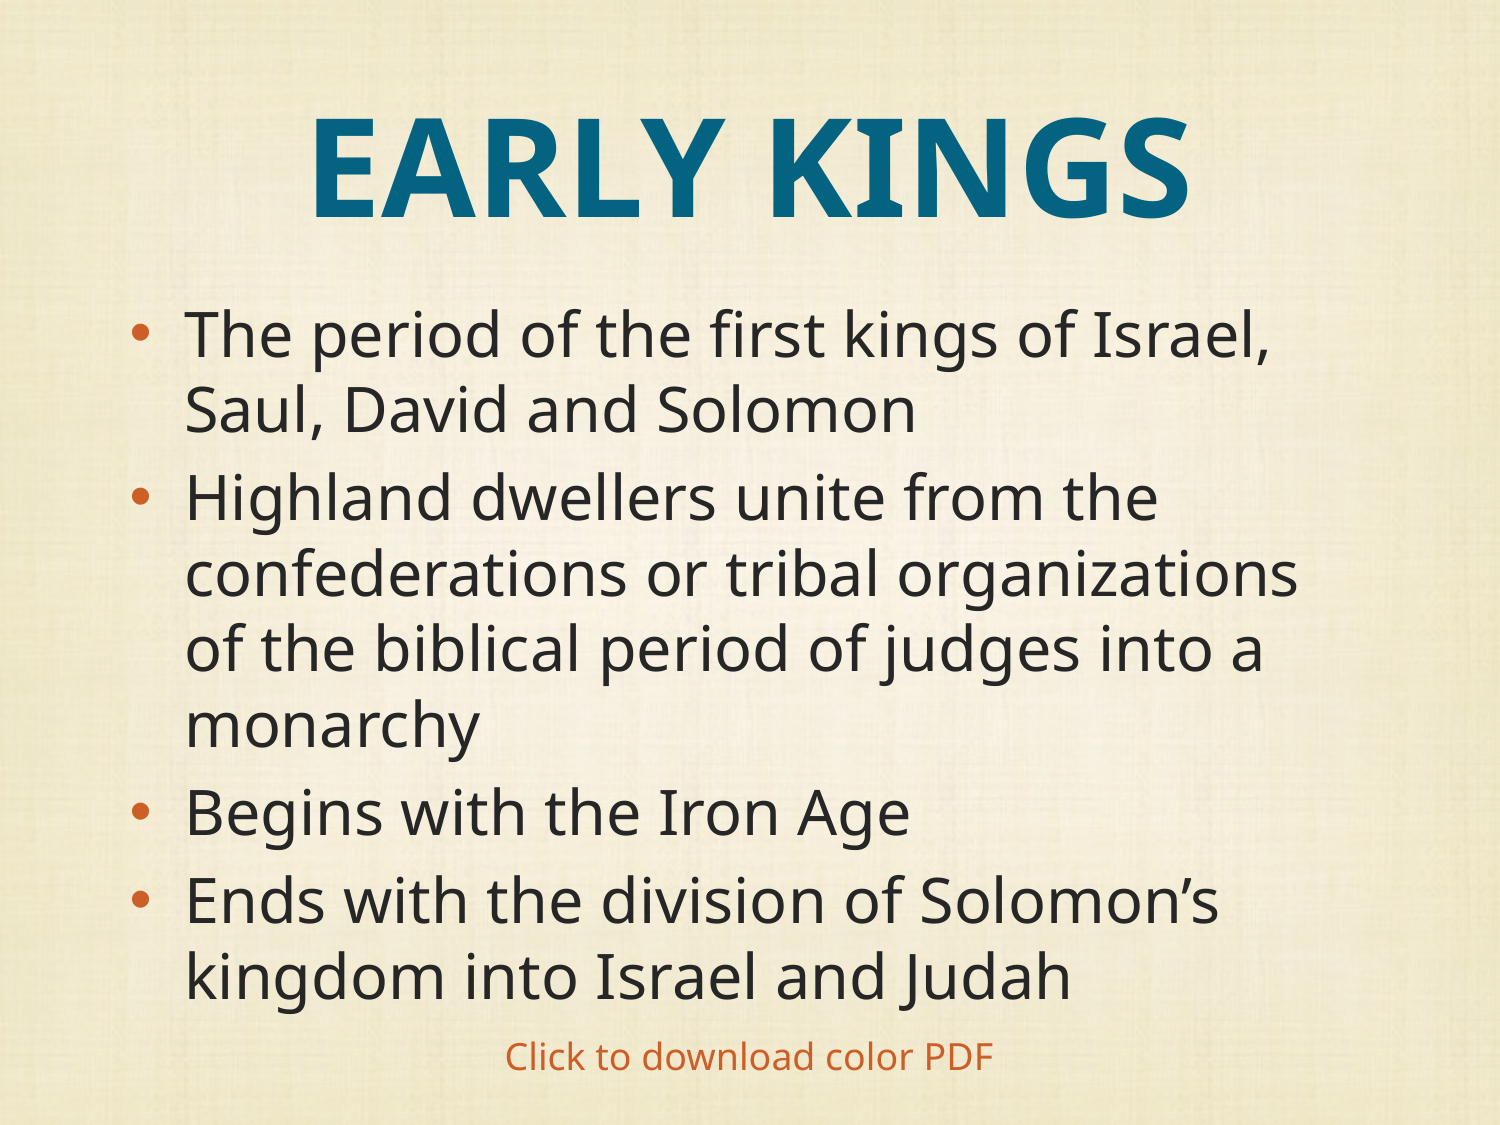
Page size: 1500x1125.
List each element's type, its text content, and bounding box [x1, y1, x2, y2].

title Early Kings [112, 75, 1386, 249]
list The period of the first kings of Israel, Saul, David and Solomon Highland dwellers unite from the confederations or tribal organizations of the biblical period of judges into a monarchy Begins with the Iron Age Ends with the division of Solomon’s kingdom into Israel and Judah [114, 286, 1386, 1026]
text_box Click to download color PDF [489, 1025, 1009, 1086]
